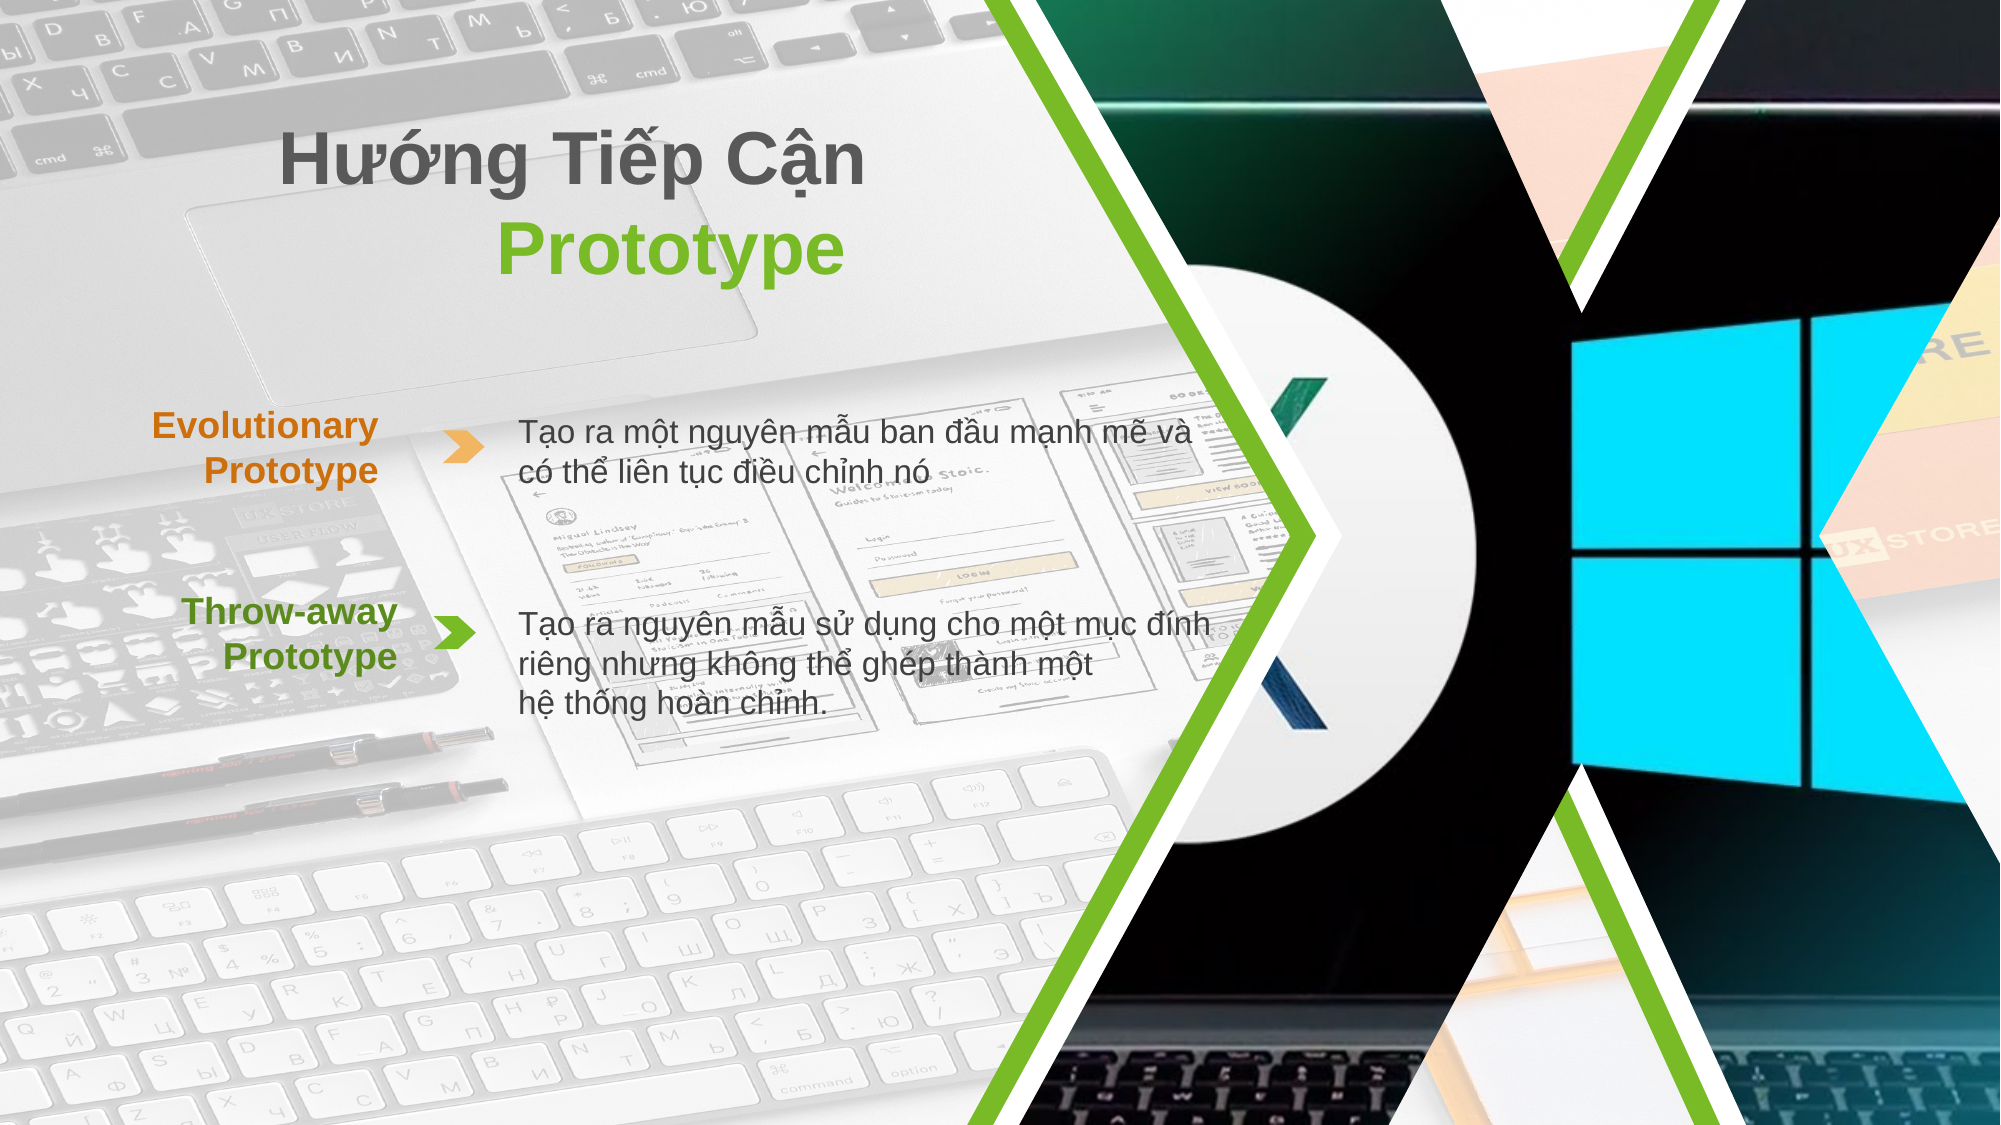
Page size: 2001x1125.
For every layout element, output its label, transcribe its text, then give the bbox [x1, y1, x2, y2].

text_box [30, 393, 1019, 500]
text_box [390, 500, 1019, 579]
text_box Tạo ra nguyên mẫu sử dụng cho một mục đính riêng nhưng không thể ghép thành một hệ thống hoàn chỉnh. [503, 686, 1019, 729]
text_box Hướng Tiếp Cận Prototype [88, 102, 883, 297]
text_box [164, 579, 1019, 686]
text_box [390, 106, 1019, 393]
picture [1019, 0, 2000, 1125]
text_box [390, 686, 1019, 1019]
